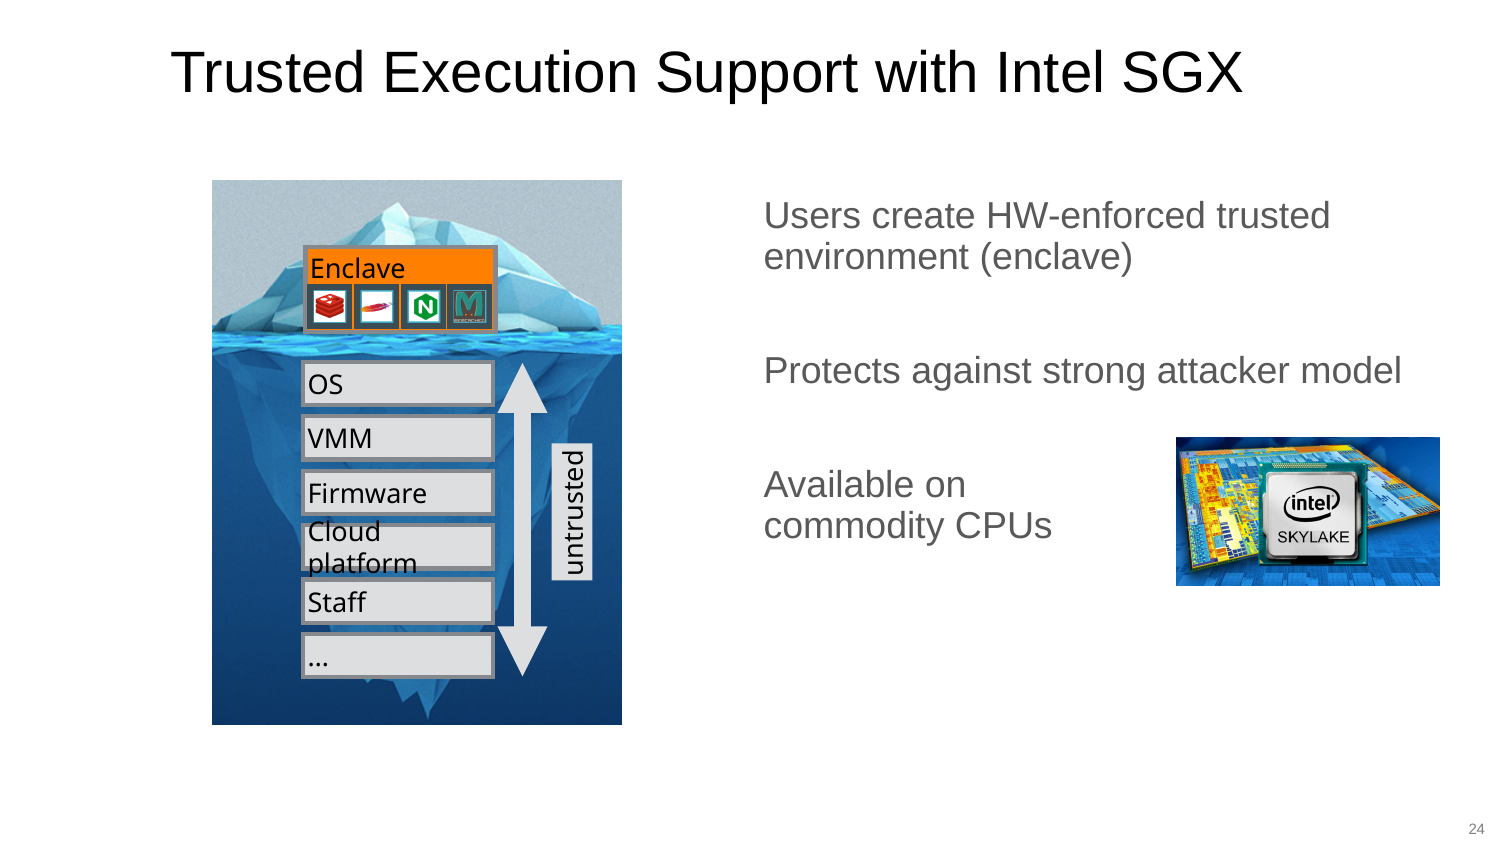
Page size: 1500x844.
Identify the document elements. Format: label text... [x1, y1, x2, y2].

slide_number 24 [1158, 814, 1497, 844]
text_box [401, 284, 446, 329]
list Users create HW-enforced trusted environment (enclave) Protects against strong attacker model Available on commodity CPUs [718, 129, 1479, 776]
title Trusted Execution Support with Intel SGX [65, 21, 1324, 127]
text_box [354, 284, 399, 329]
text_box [302, 361, 593, 678]
picture [212, 180, 622, 725]
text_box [307, 284, 352, 329]
picture [1176, 437, 1441, 587]
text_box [447, 284, 492, 329]
